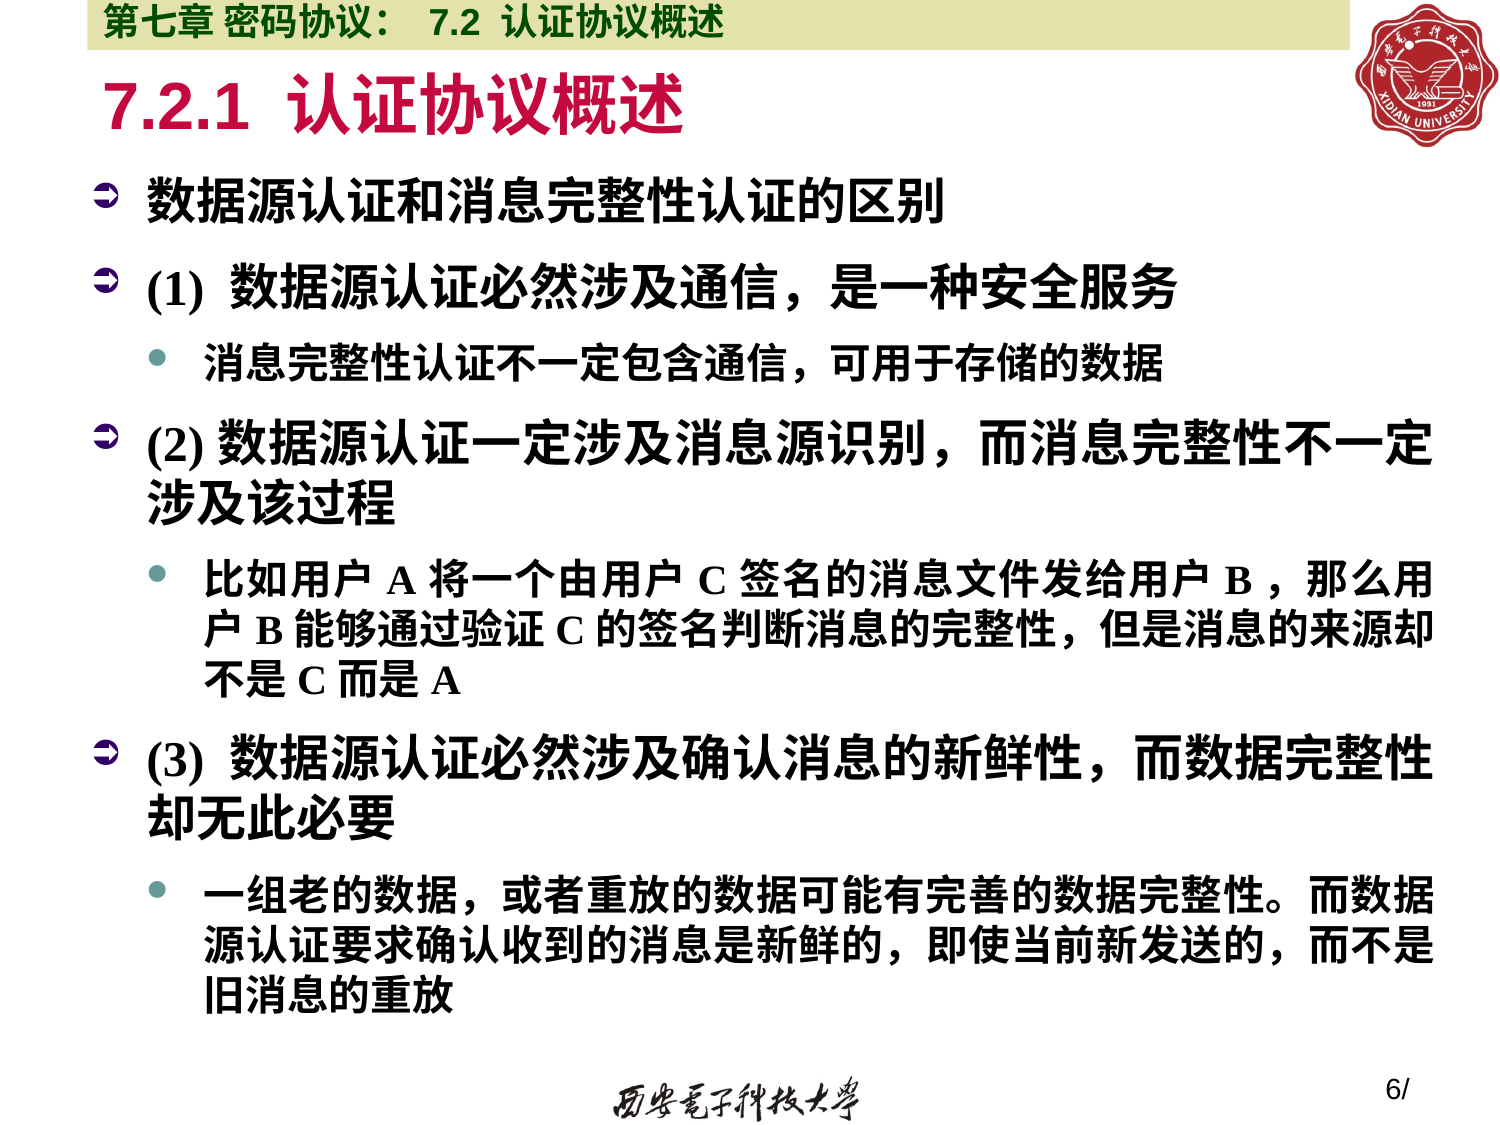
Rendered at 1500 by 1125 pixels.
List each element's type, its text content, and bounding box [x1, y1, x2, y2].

text_box 第七章 密码协议： 7.2 认证协议概述 [87, 0, 1350, 50]
slide_number 6/ [1212, 1062, 1426, 1113]
picture [612, 1076, 863, 1125]
list 数据源认证和消息完整性认证的区别 (1) 数据源认证必然涉及通信，是一种安全服务 消息完整性认证不一定包含通信，可用于存储的数据 (2)数据源认证一定涉及消息源识别，而消息完整性不一定涉及该过程 比如用户A将一个由用户C签名的消息文件发给用户B，那么用户B能够通过验证C的签名判断消息的完整性，但是消息的来源却不是C而是A (3) 数据源认证必然涉及确认消息的新鲜性，而数据完整性却无此必要 一组老的数据，或者重放的数据可能有完善的数据完整性。而数据源认证要求确认收到的消息是新鲜的，即使当前新发送的，而不是旧消息的重放 [74, 162, 1451, 1063]
picture [1350, 0, 1500, 150]
title 7.2.1 认证协议概述 [87, 62, 1351, 151]
